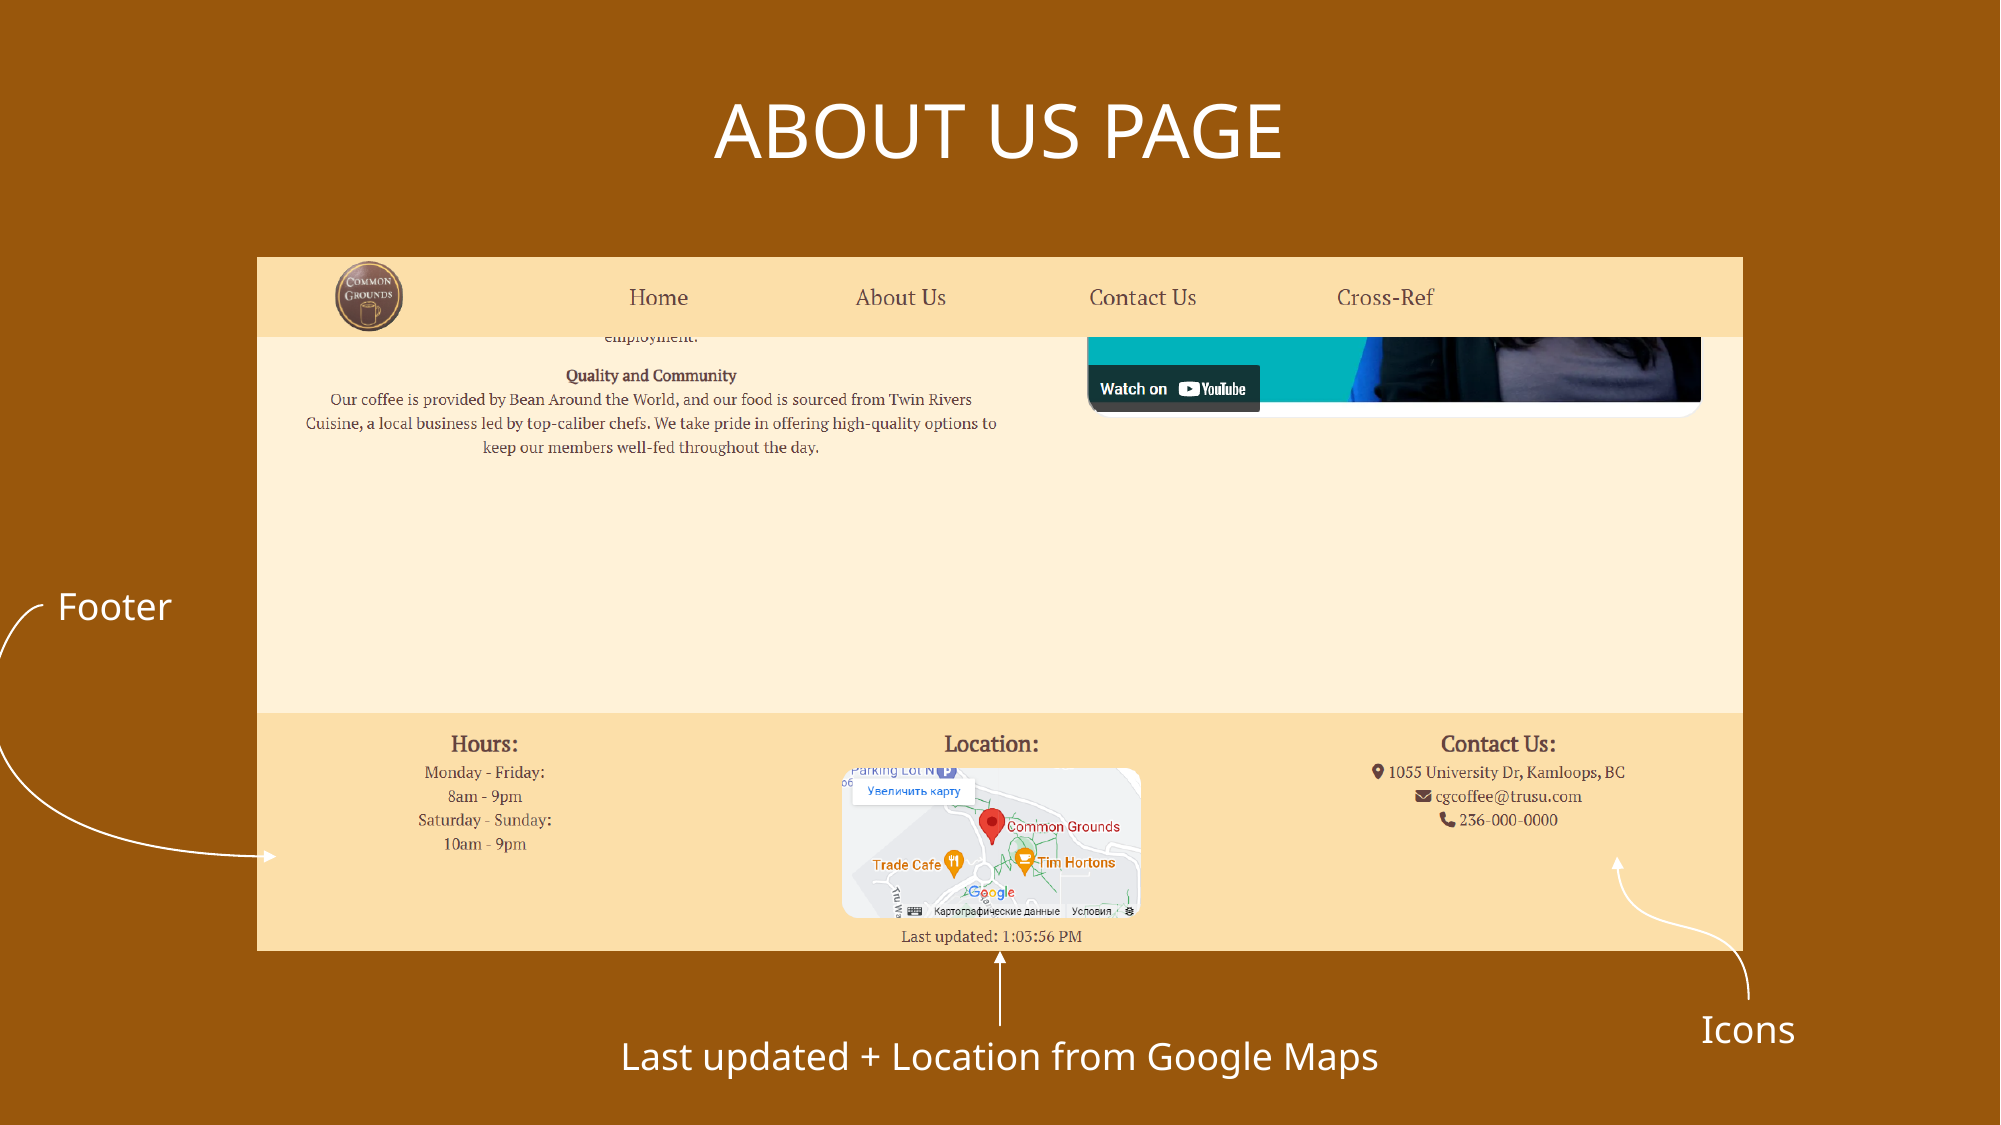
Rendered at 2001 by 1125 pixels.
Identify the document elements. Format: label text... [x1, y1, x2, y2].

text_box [1611, 861, 1755, 994]
text_box Footer [42, 575, 188, 635]
picture [256, 256, 1743, 952]
text_box ABOUT US PAGE [699, 76, 1301, 182]
text_box Icons [1686, 999, 1811, 1059]
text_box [50, 605, 277, 857]
text_box Last updated + Location from Google Maps [605, 1025, 1395, 1086]
